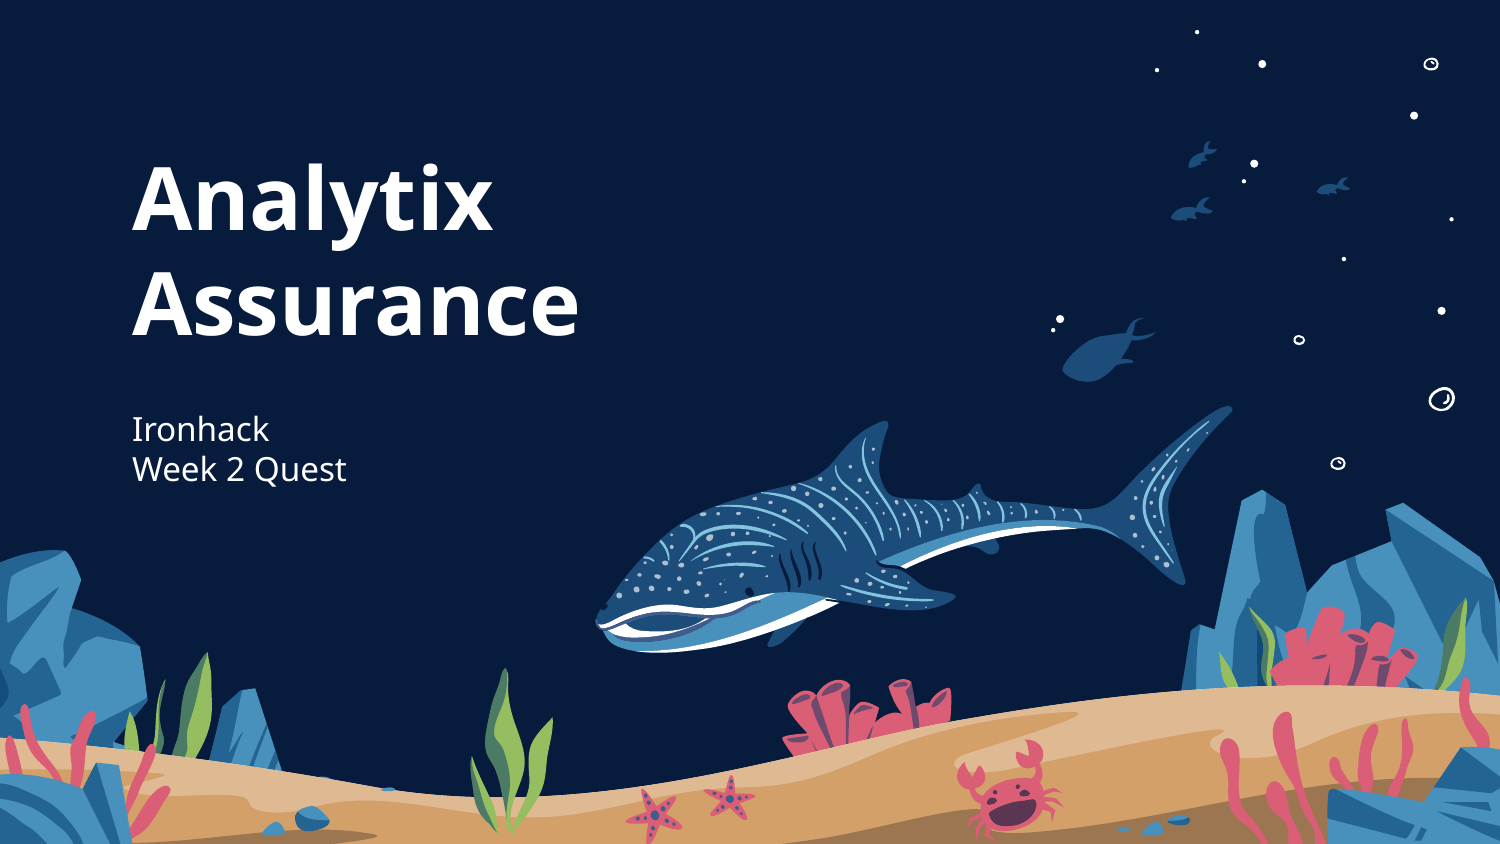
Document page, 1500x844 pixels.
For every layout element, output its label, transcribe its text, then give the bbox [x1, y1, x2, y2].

subtitle Ironhack Week 2 Quest [116, 398, 485, 450]
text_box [572, 369, 1259, 450]
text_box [1170, 140, 1351, 222]
title Analytix Assurance [117, 87, 934, 368]
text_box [1050, 159, 1347, 450]
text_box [0, 451, 1500, 844]
